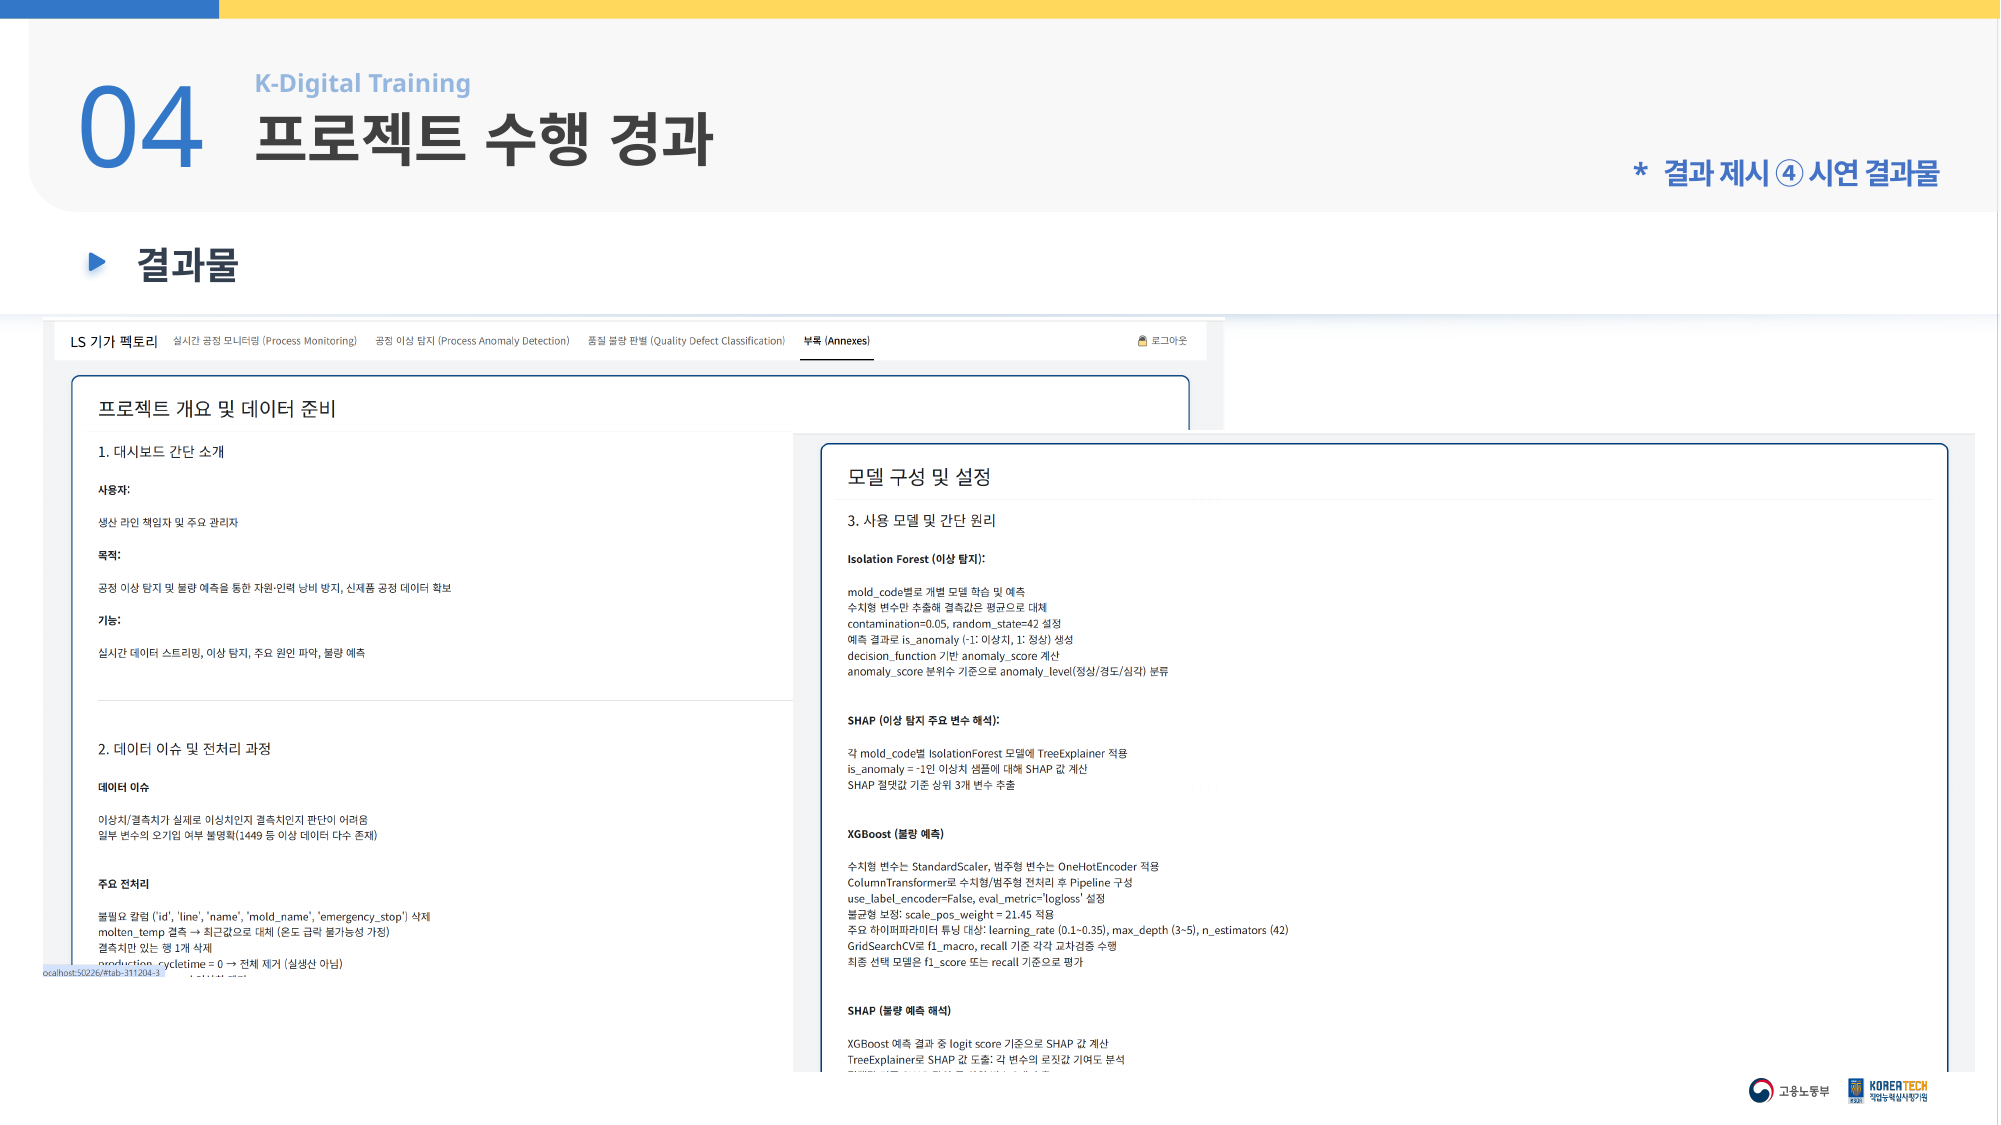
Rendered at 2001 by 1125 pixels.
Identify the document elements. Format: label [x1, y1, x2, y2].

text_box [1749, 1078, 1927, 1104]
text_box [88, 234, 1816, 296]
picture [0, 0, 2000, 1125]
text_box [61, 54, 1038, 191]
